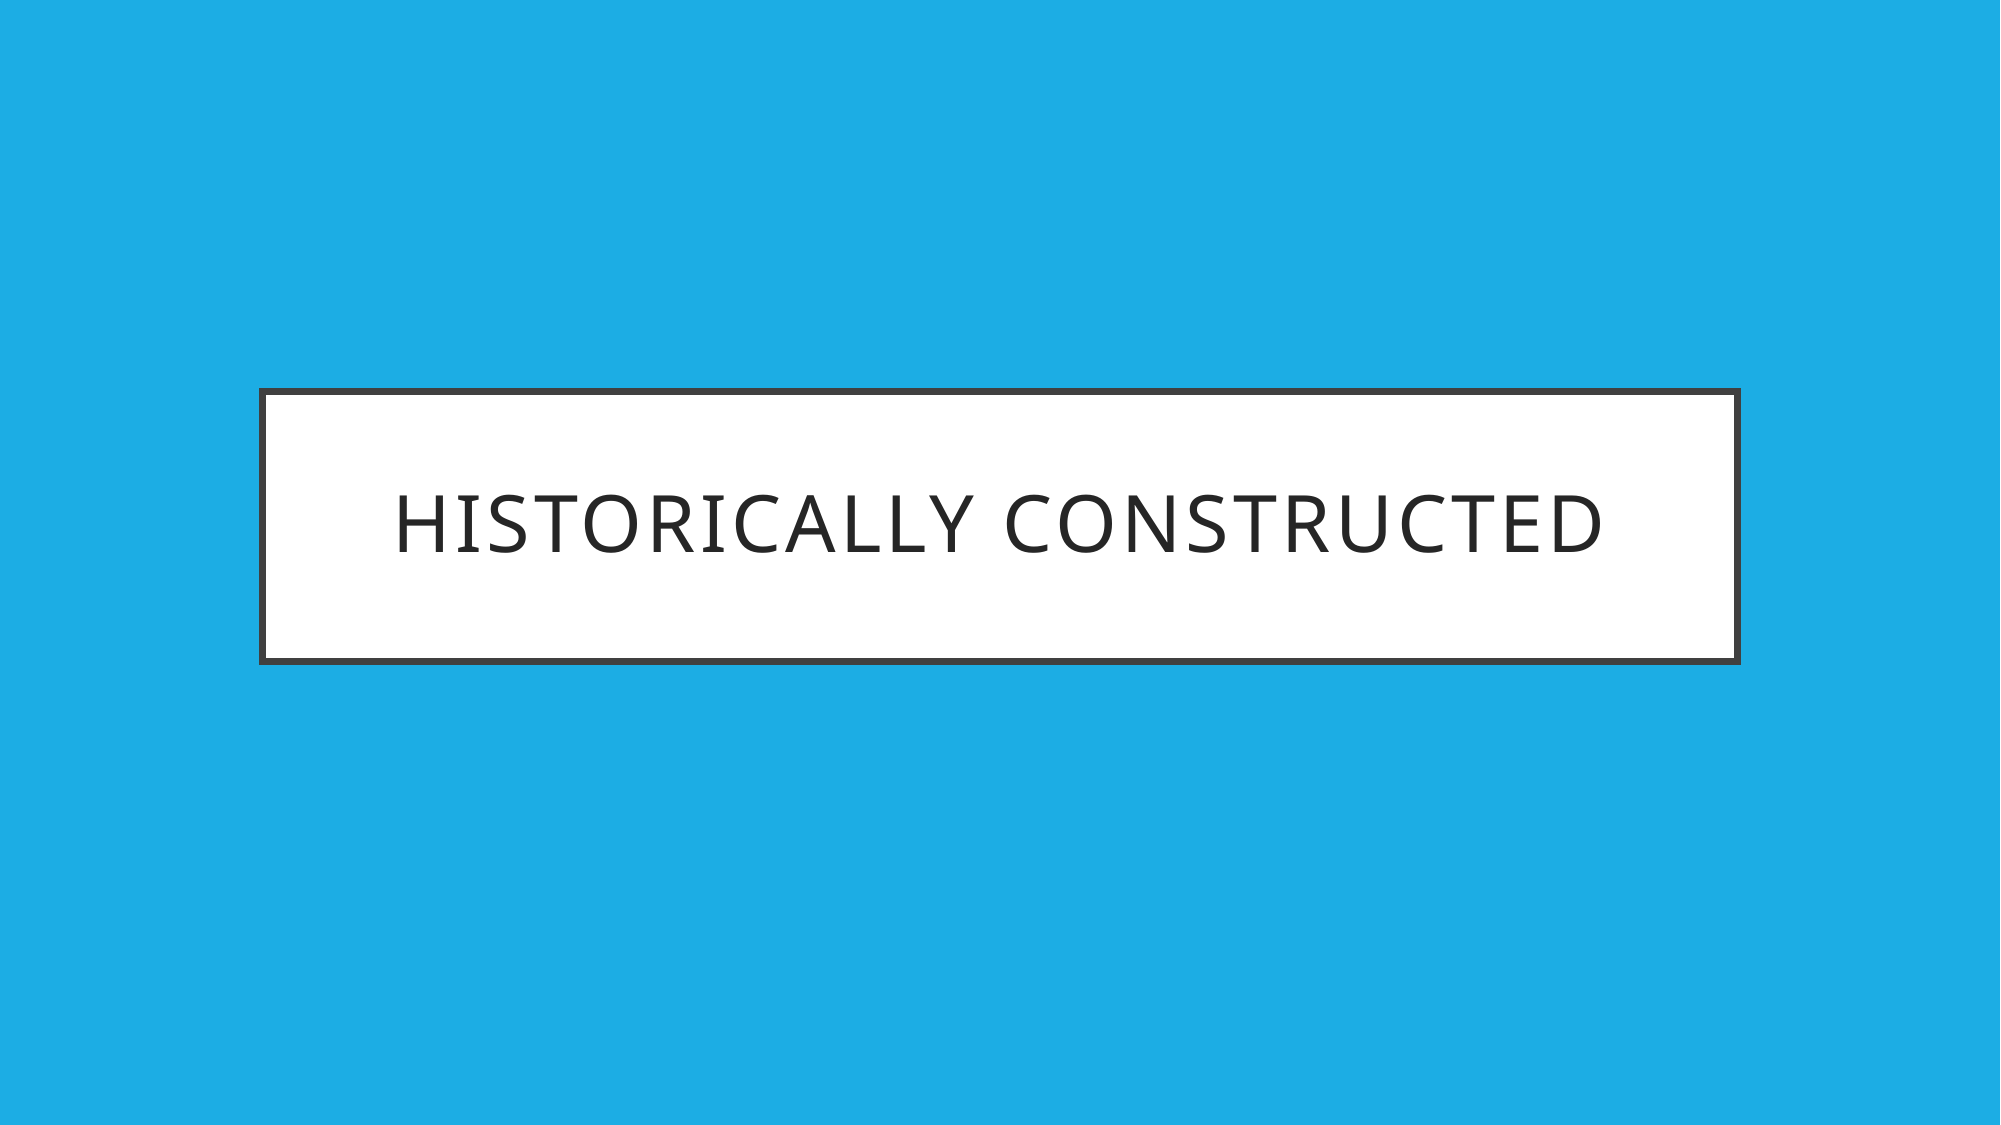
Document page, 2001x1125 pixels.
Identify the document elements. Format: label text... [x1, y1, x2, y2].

title Historically CONSTRUCTEd [259, 388, 1741, 665]
